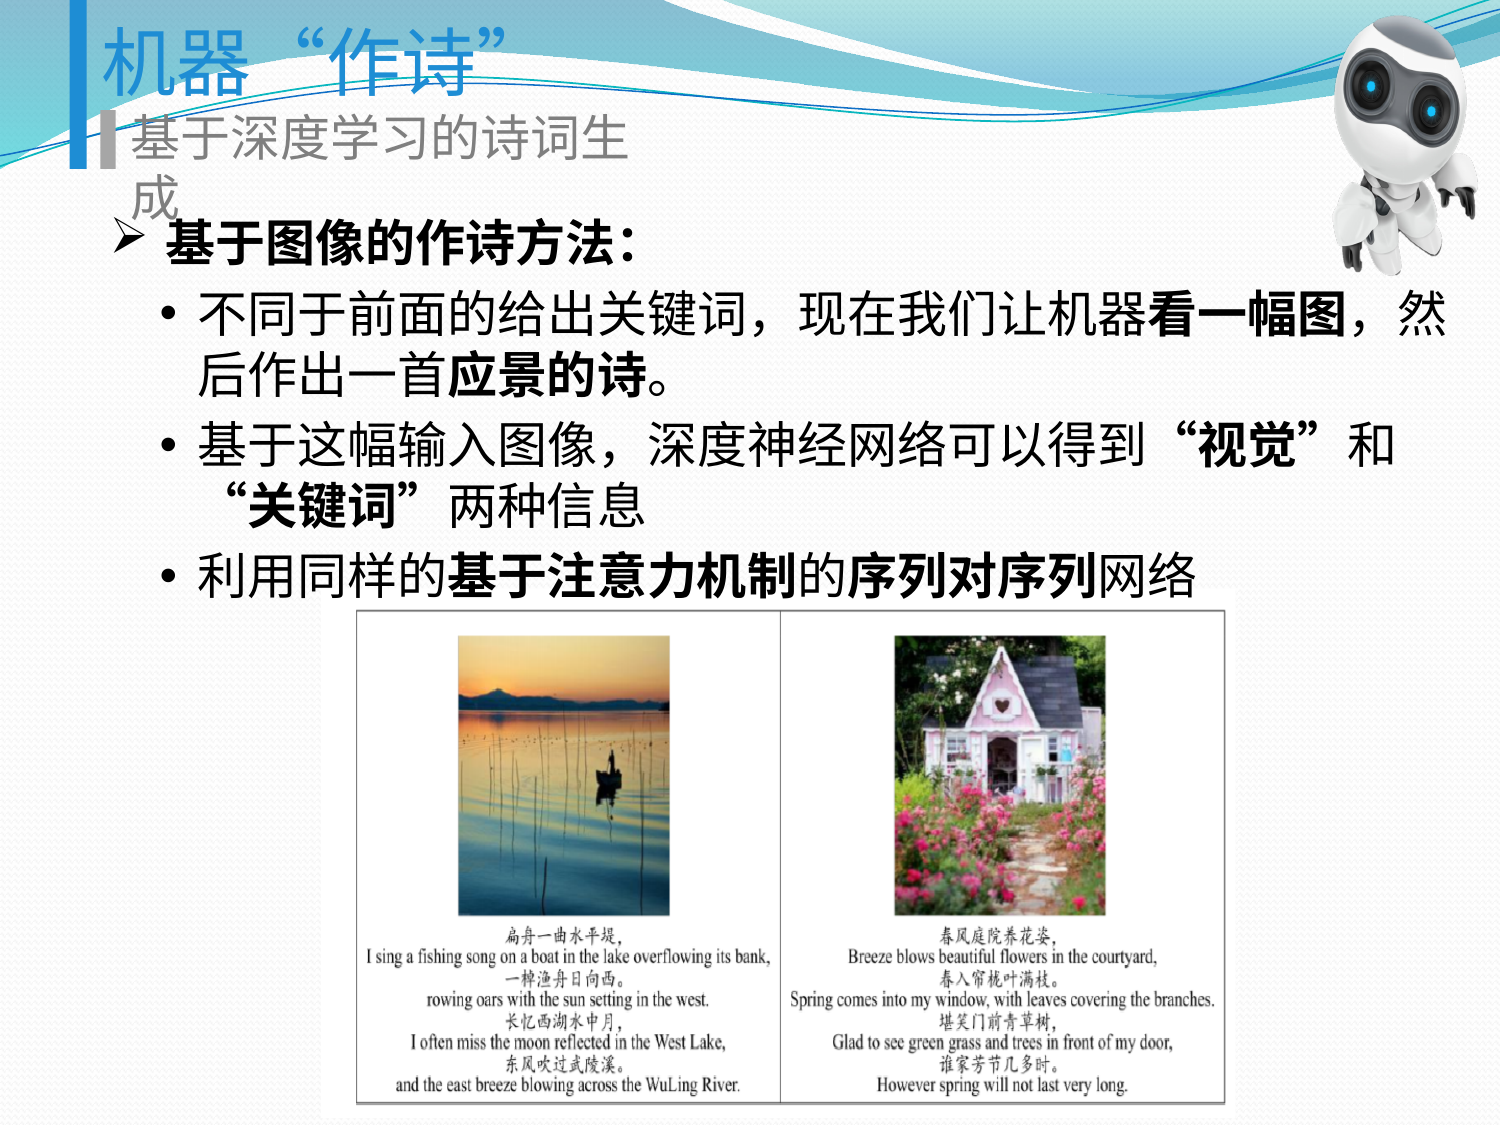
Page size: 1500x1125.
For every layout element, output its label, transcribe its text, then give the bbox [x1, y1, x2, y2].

text_box 基于深度学习的诗词生成 [115, 99, 659, 165]
text_box [69, 0, 87, 169]
text_box 机器“作诗” [87, 8, 836, 94]
text_box [100, 110, 116, 169]
picture [320, 589, 1236, 1118]
picture [1319, 10, 1488, 281]
text_box 基于图像的作诗方法： 不同于前面的给出关键词，现在我们让机器看一幅图，然后作出一首应景的诗。 基于这幅输入图像，深度神经网络可以得到“视觉”和“关键词”两种信息 利用同样的基于注意力机制的序列对序列网络 [69, 174, 1487, 889]
